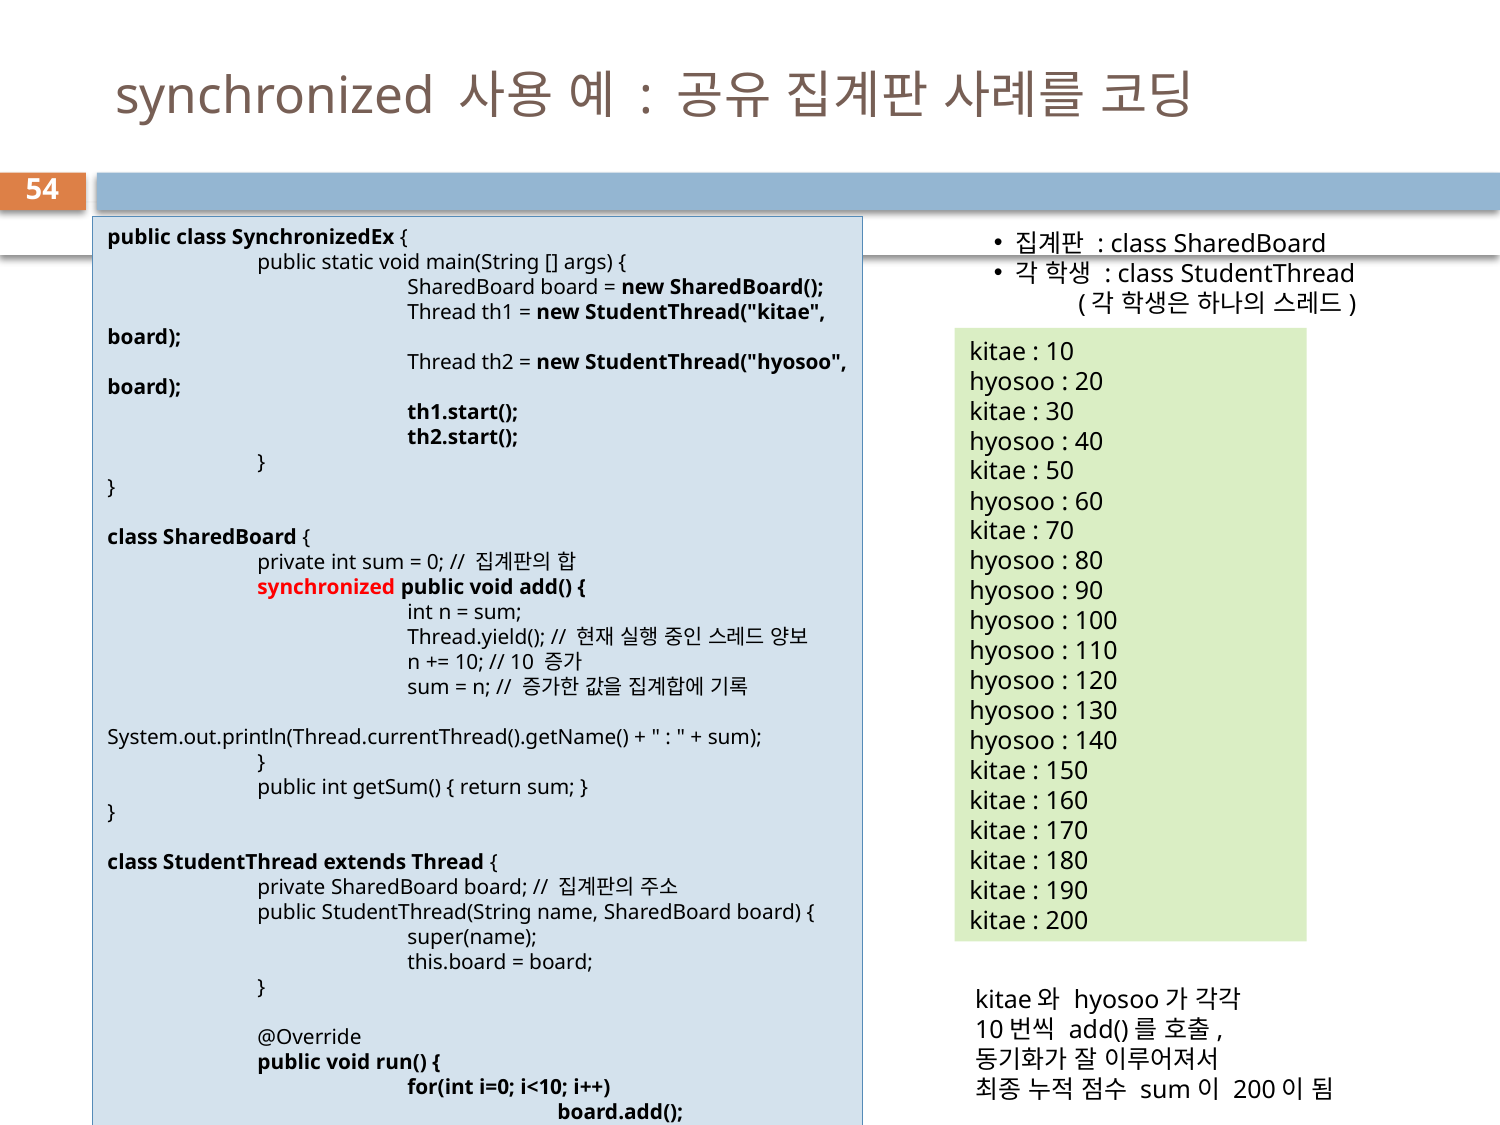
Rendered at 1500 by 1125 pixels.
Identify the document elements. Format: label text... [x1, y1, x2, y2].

slide_number 54 [0, 170, 87, 211]
title synchronized 사용 예 : 공유 집계판 사례를 코딩 [100, 37, 1438, 149]
text_box 집계판 : class SharedBoard 각 학생 : class StudentThread (각 학생은 하나의 스레드) [979, 219, 1372, 325]
text_box public class SynchronizedEx { public static void main(String [] args) { SharedBoard board = new SharedBoard(); Thread th1 = new StudentThread("kitae", board); Thread th2 = new StudentThread("hyosoo", board); th1.start(); th2.start(); } } class SharedBoard { private int sum = 0; // 집계판의 합 synchronized public void add() { int n = sum; Thread.yield(); // 현재 실행 중인 스레드 양보 n += 10; // 10 증가 sum = n; // 증가한 값을 집계합에 기록 System.out.println(Thread.currentThread().getName() + " : " + sum); } public int getSum() { return sum; } } class StudentThread extends Thread { private SharedBoard board; // 집계판의 주소 public StudentThread(String name, SharedBoard board) { super(name); this.board = board; } @Override public void run() { for(int i=0; i<10; i++) board.add(); } } [92, 216, 863, 1125]
text_box kitae : 10 hyosoo : 20 kitae : 30 hyosoo : 40 kitae : 50 hyosoo : 60 kitae : 70 hyosoo : 80 hyosoo : 90 hyosoo : 100 hyosoo : 110 hyosoo : 120 hyosoo : 130 hyosoo : 140 kitae : 150 kitae : 160 kitae : 170 kitae : 180 kitae : 190 kitae : 200 [954, 327, 1307, 942]
text_box kitae와 hyosoo가 각각 10번씩 add()를 호출, 동기화가 잘 이루어져서 최종 누적 점수 sum이 200이 됨 [960, 975, 1350, 1111]
